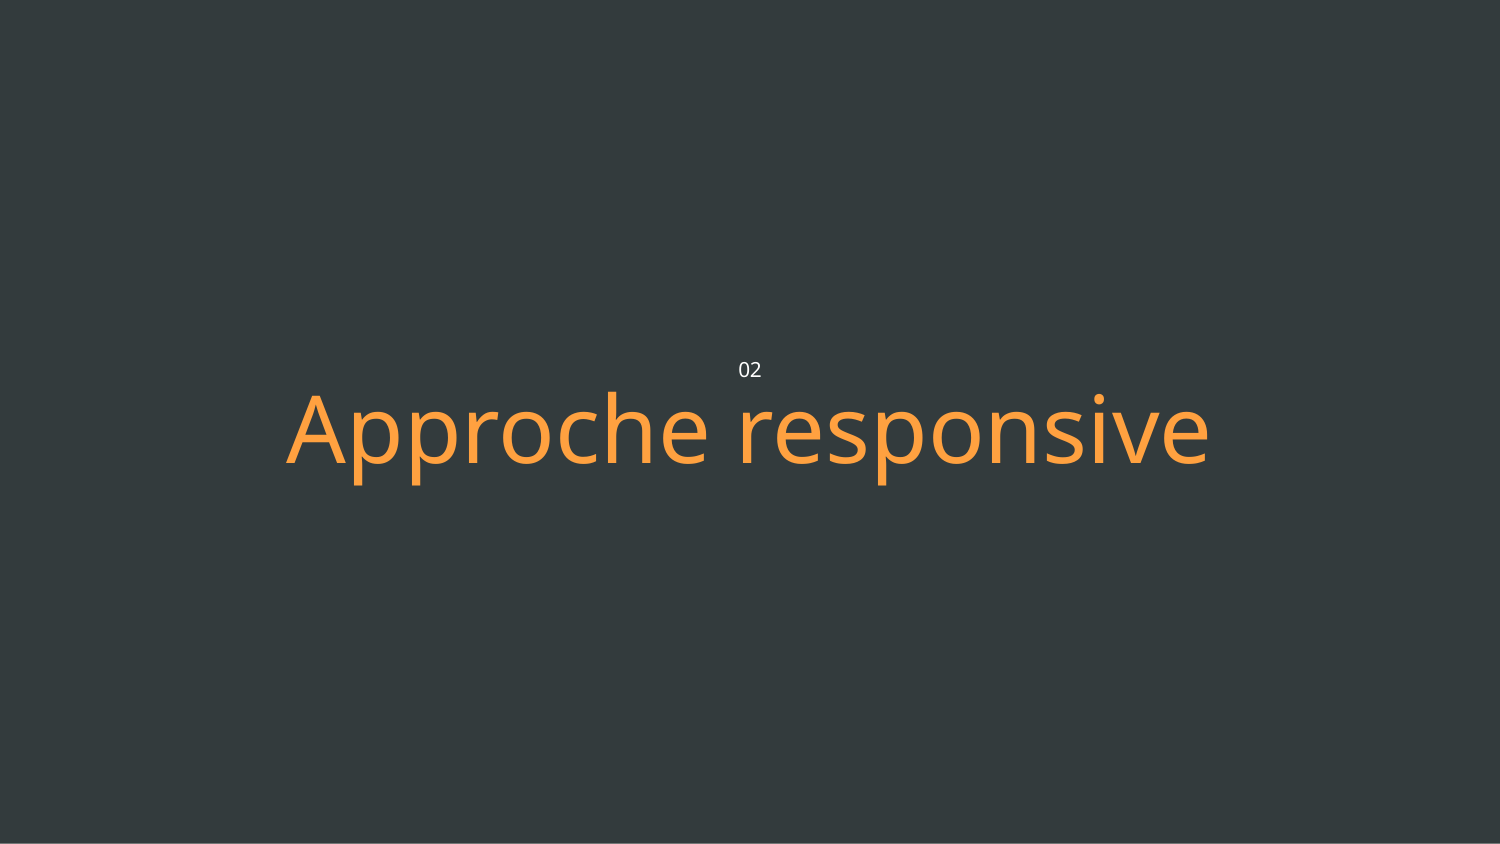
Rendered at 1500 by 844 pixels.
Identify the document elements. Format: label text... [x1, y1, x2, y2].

title 02 Approche responsive [59, 0, 1441, 844]
